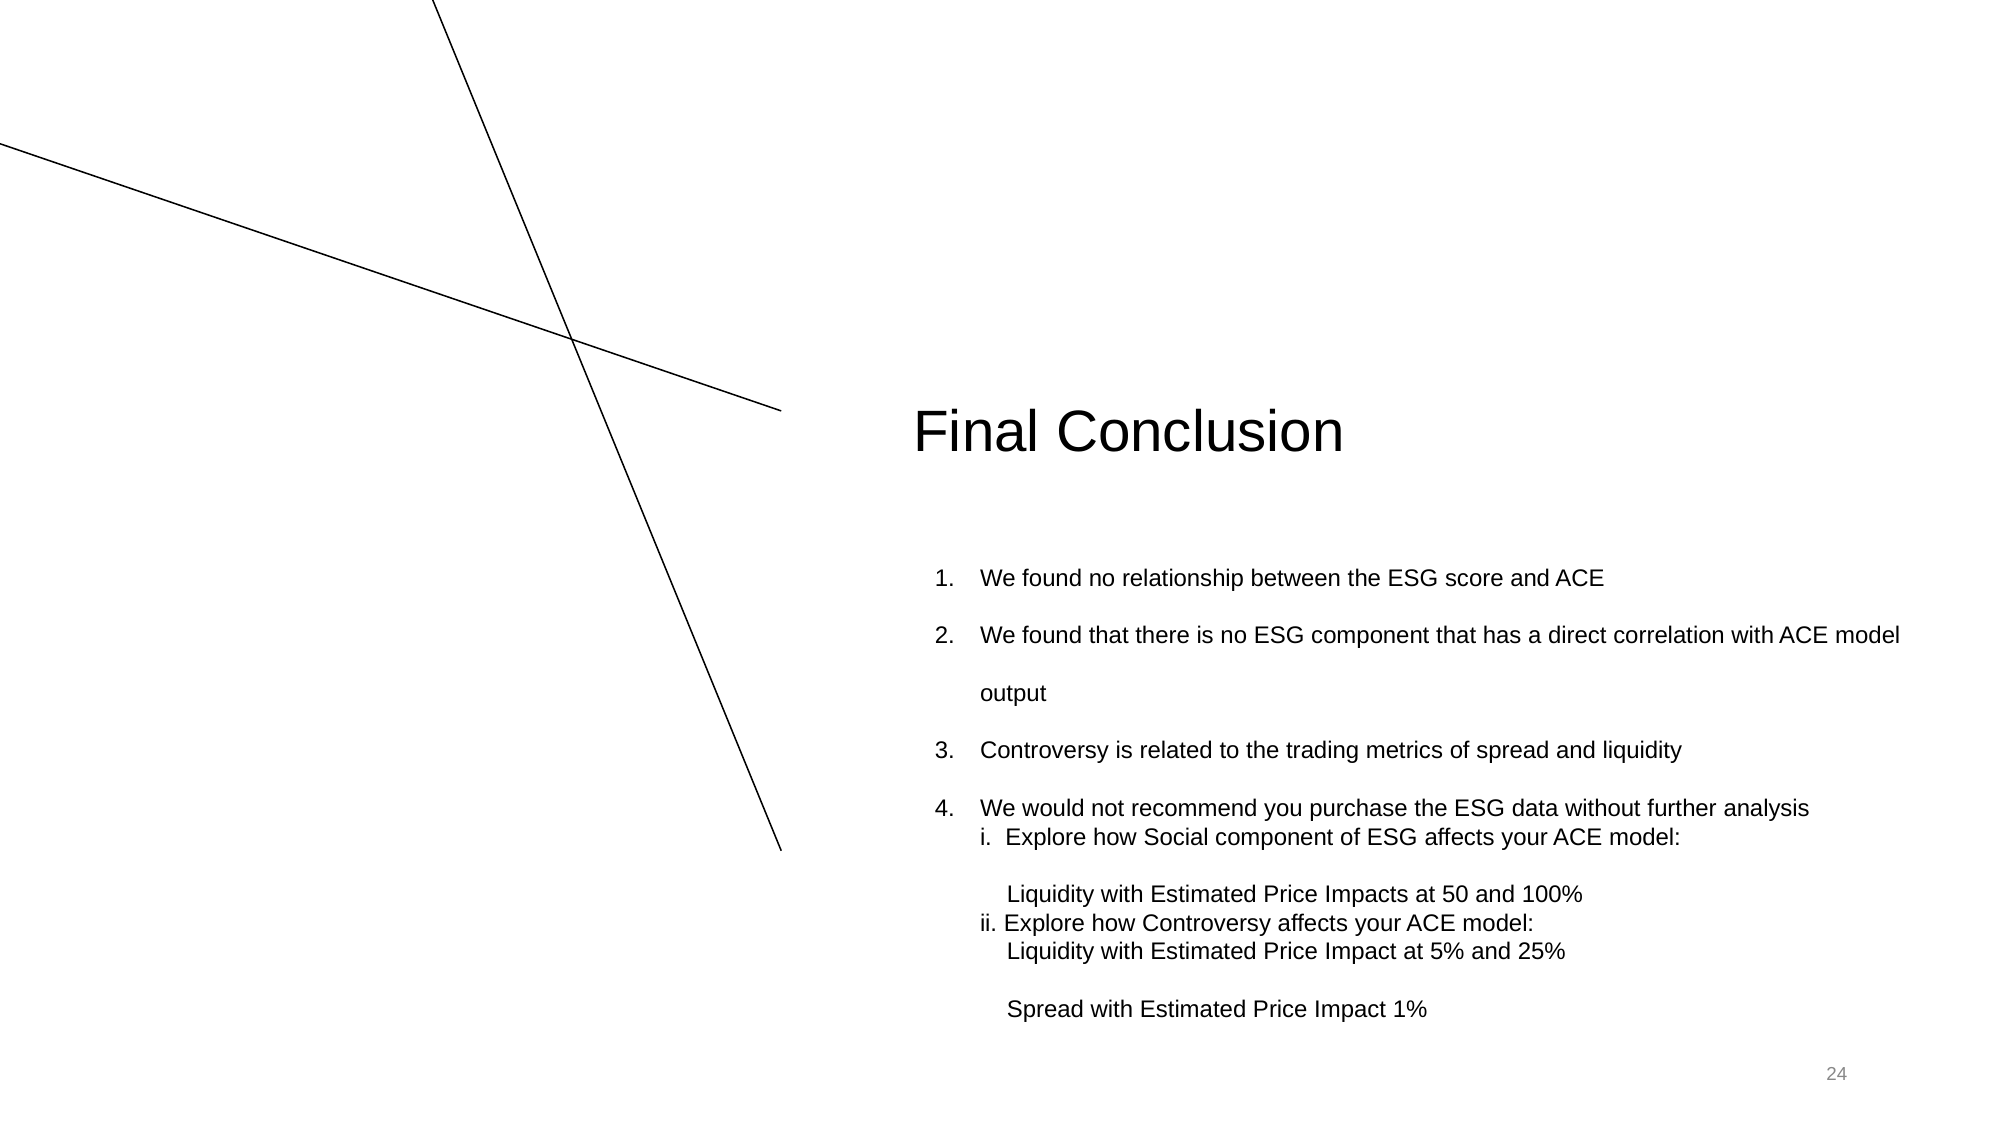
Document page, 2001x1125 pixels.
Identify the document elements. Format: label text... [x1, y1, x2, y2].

slide_number ‹#› [1412, 1042, 1863, 1103]
title Final Conclusion [898, 274, 1737, 472]
list We found no relationship between the ESG score and ACE We found that there is no ESG component that has a direct correlation with ACE model output Controversy is related to the trading metrics of spread and liquidity We would not recommend you purchase the ESG data without further analysis i. Explore how Social component of ESG affects your ACE model: Liquidity with Estimated Price Impacts at 50 and 100% ii. Explore how Controversy affects your ACE model: Liquidity with Estimated Price Impact at 5% and 25% Spread with Estimated Price Impact 1% [898, 480, 1974, 1034]
